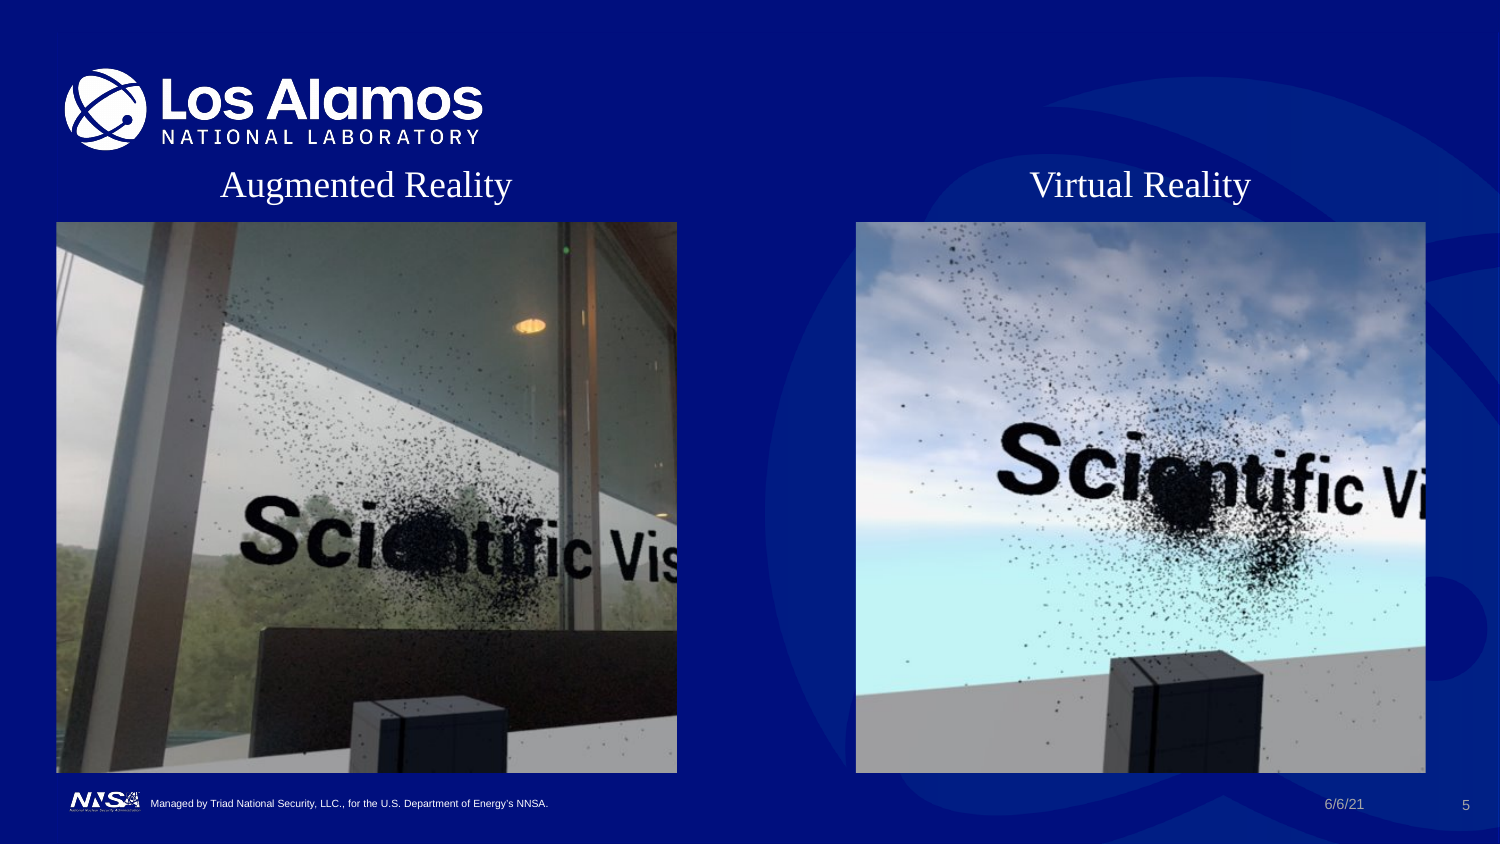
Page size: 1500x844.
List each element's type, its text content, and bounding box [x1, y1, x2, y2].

text_box Virtual Reality [929, 144, 1352, 220]
picture [0, 0, 1500, 844]
text_box Augmented Reality [155, 144, 578, 220]
